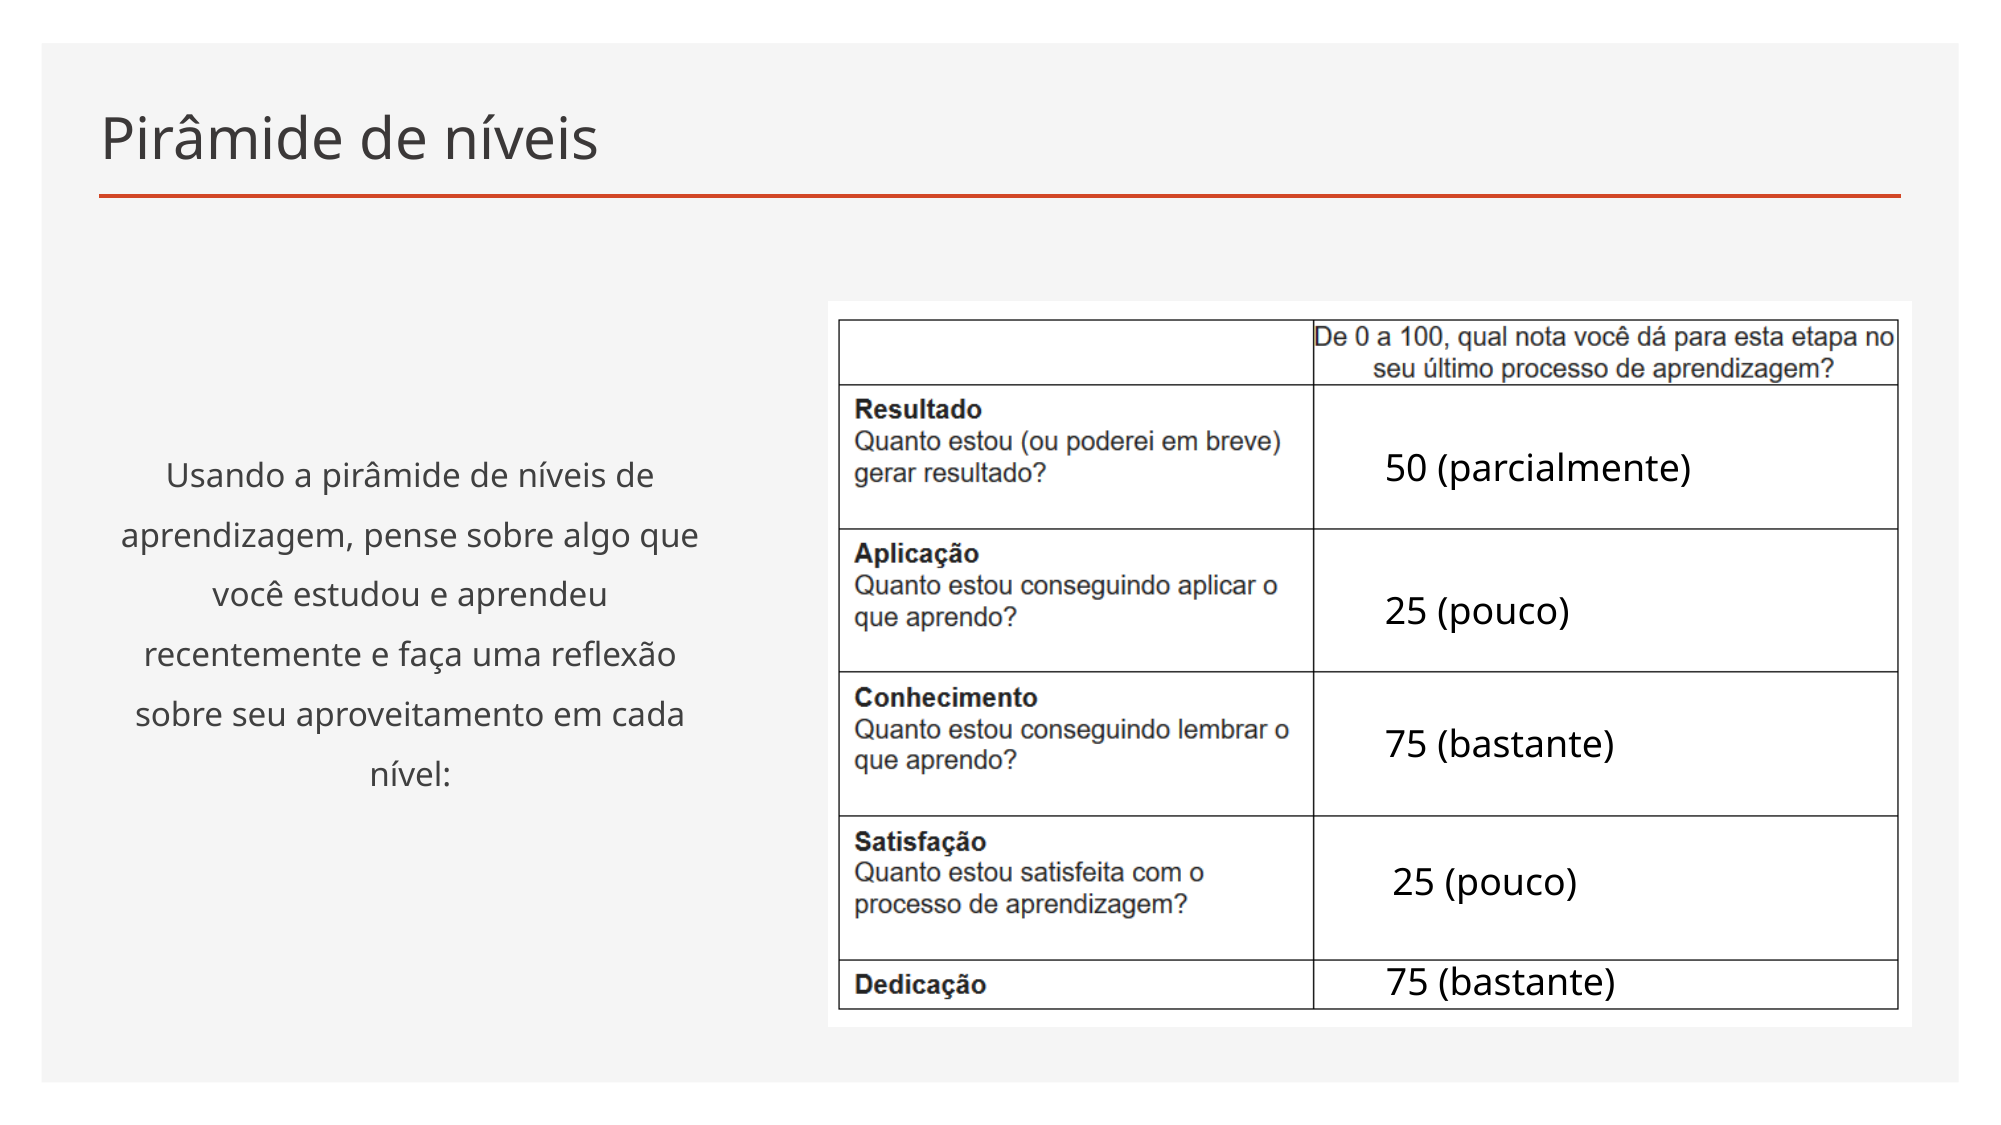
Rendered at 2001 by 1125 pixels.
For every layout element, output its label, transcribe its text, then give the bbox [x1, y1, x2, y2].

title Pirâmide de níveis [85, 73, 1214, 179]
picture [828, 301, 1912, 1027]
list Usando a pirâmide de níveis de aprendizagem, pense sobre algo que você estudou e aprendeu recentemente e faça uma reflexão sobre seu aproveitamento em cada nível: [88, 235, 733, 888]
